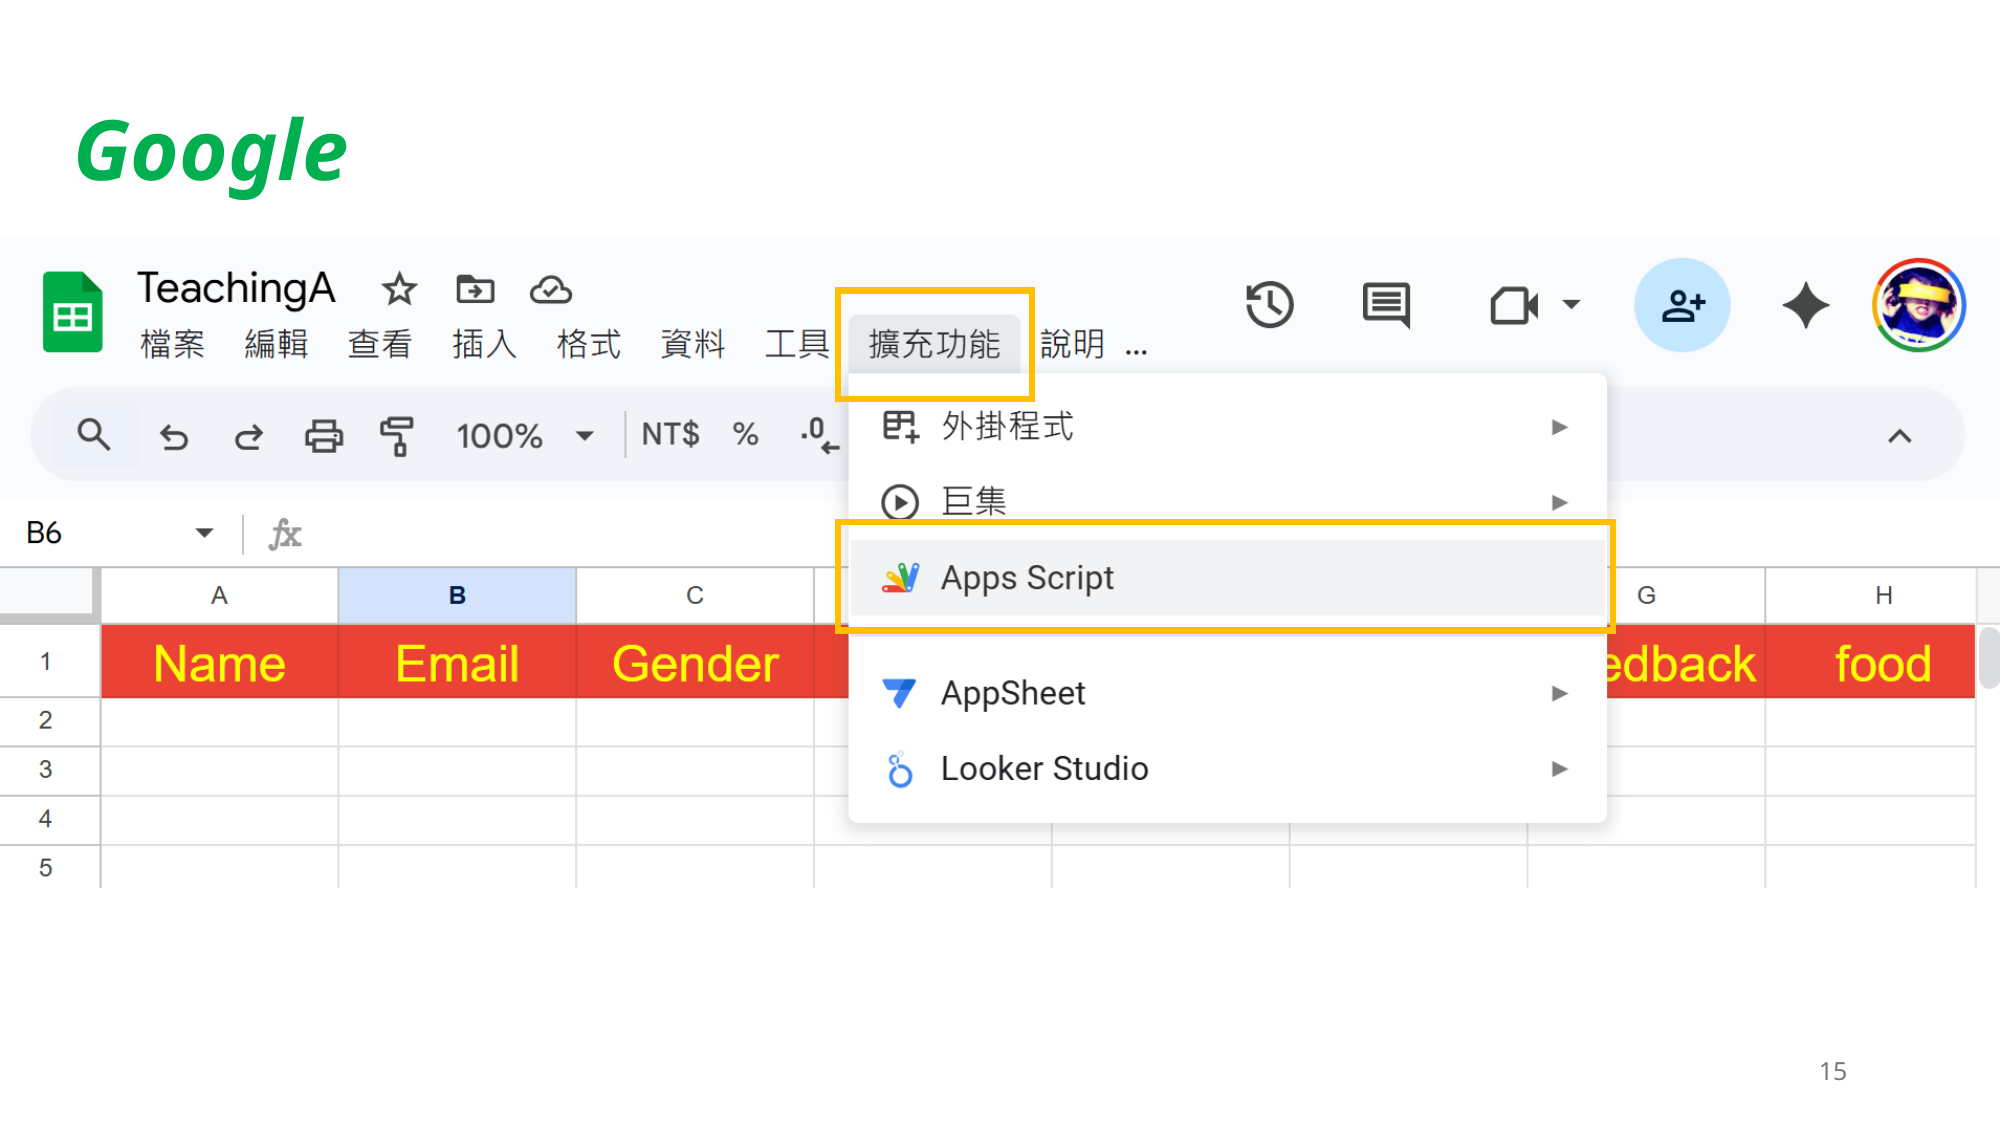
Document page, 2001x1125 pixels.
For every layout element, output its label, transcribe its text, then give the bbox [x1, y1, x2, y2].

text_box Google [58, 89, 364, 205]
slide_number 15 [1412, 1042, 1863, 1103]
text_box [0, 236, 2000, 889]
